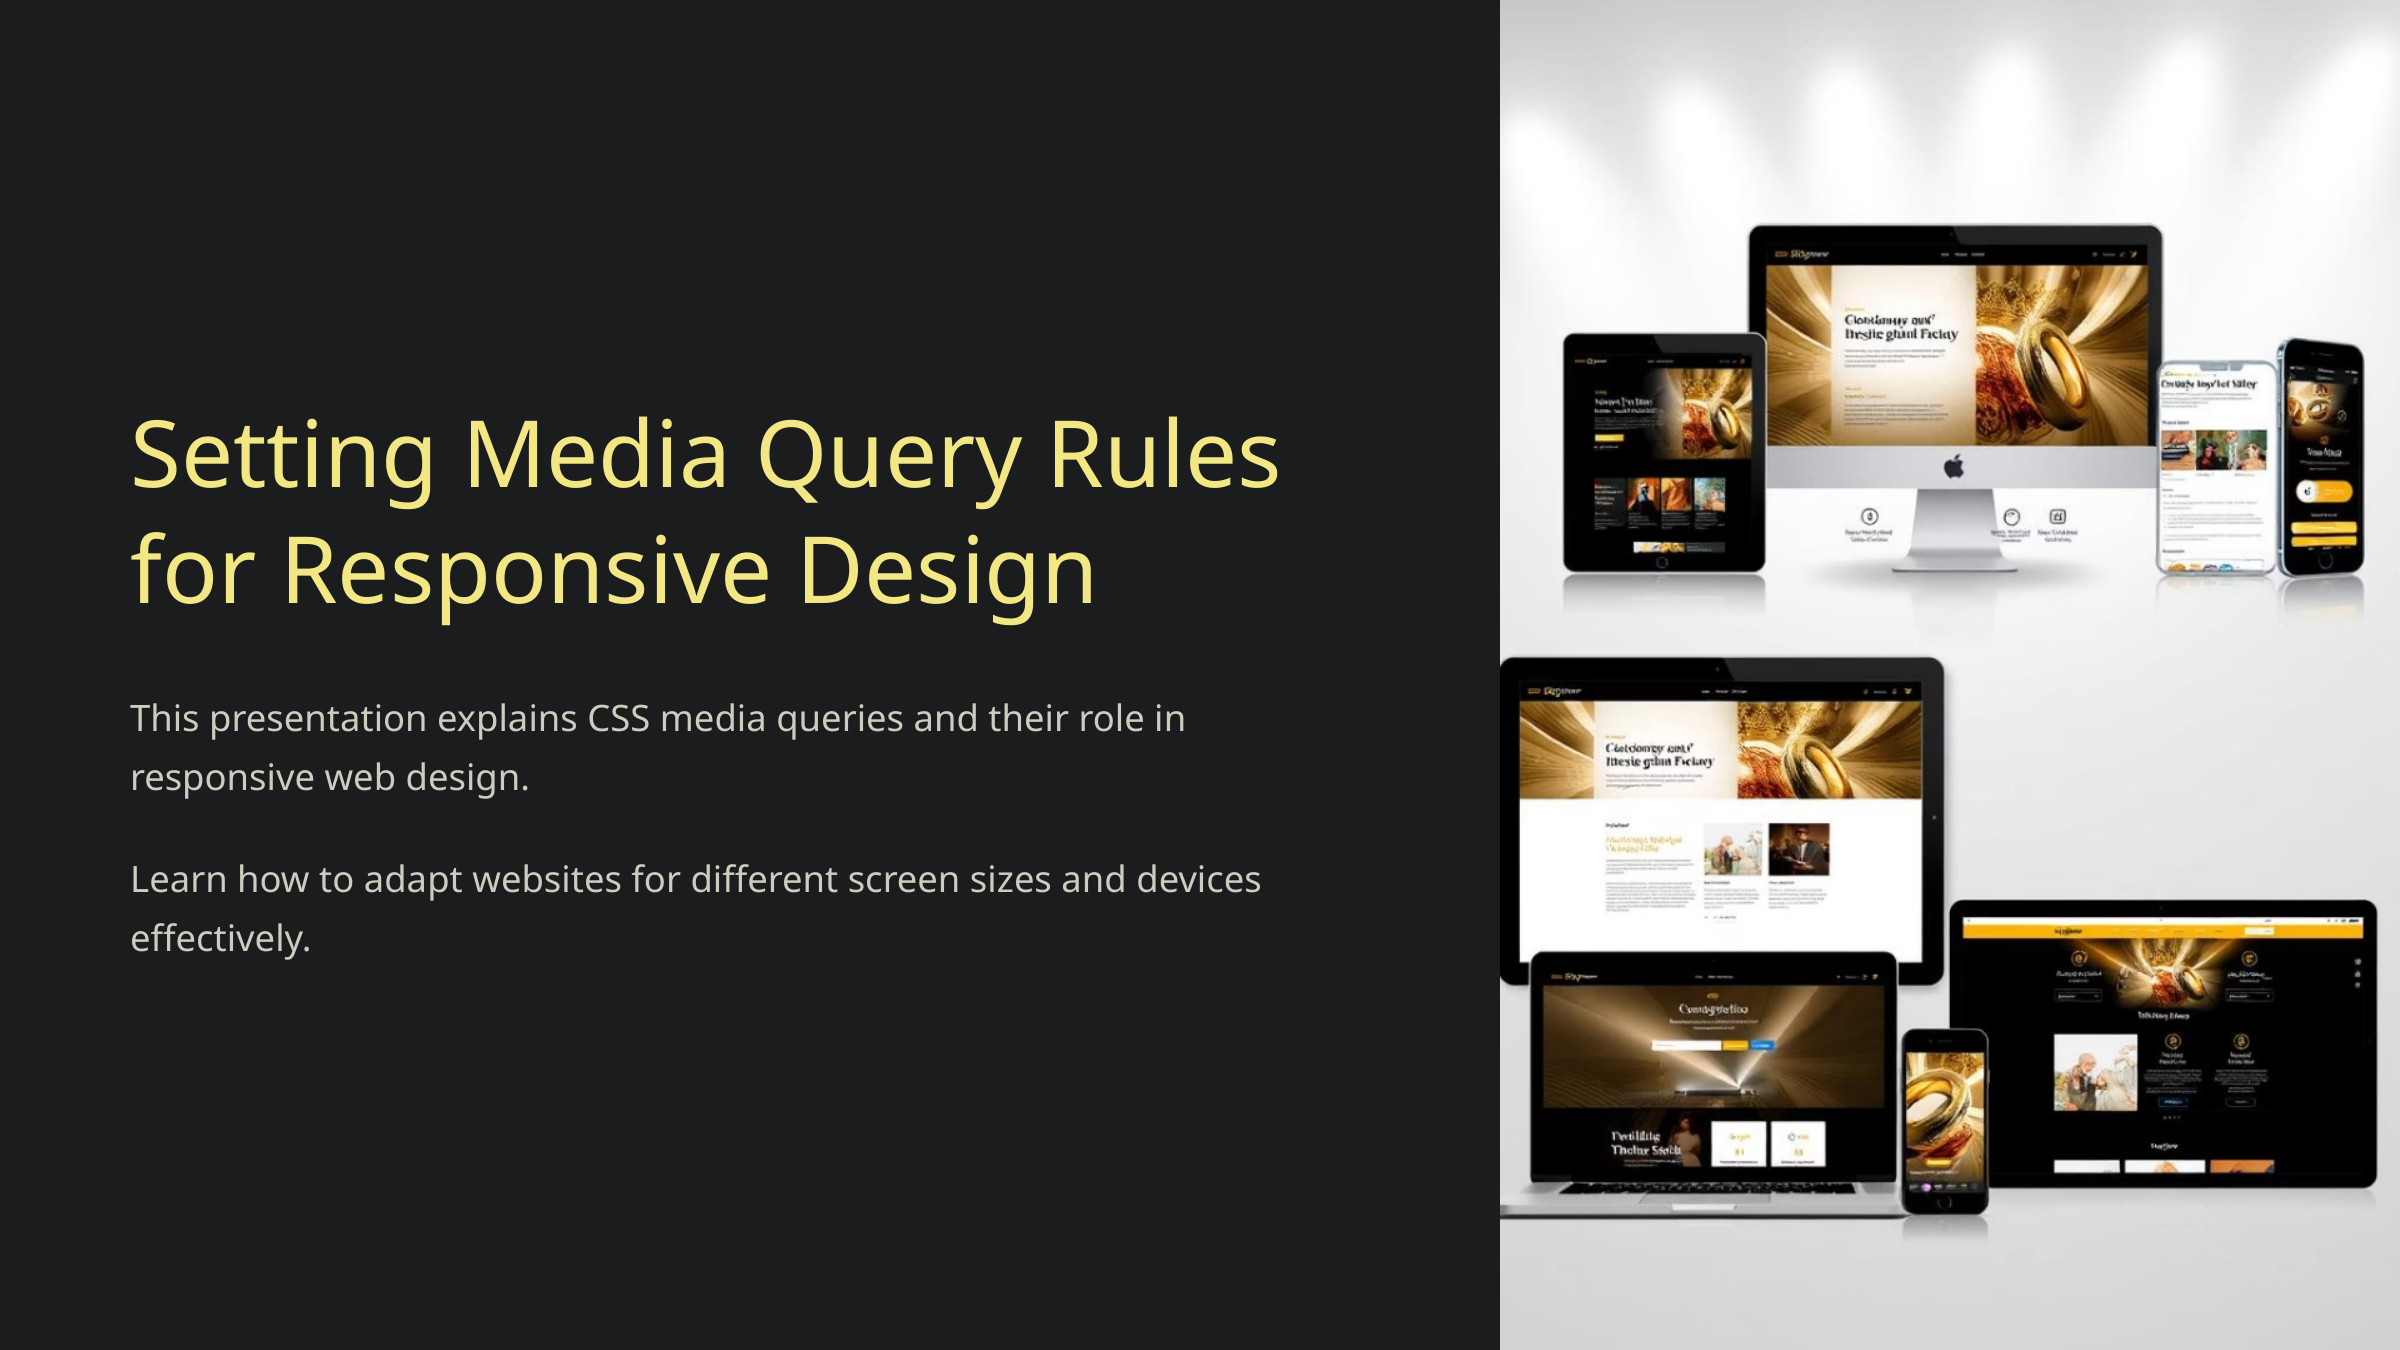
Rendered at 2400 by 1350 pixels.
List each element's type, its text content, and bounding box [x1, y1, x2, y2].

text_box Setting Media Query Rules for Responsive Design [130, 390, 1370, 624]
text_box Learn how to adapt websites for different screen sizes and devices effectively. [130, 840, 1370, 960]
text_box This presentation explains CSS media queries and their role in responsive web design. [130, 679, 1370, 799]
picture [1499, 0, 2400, 1350]
